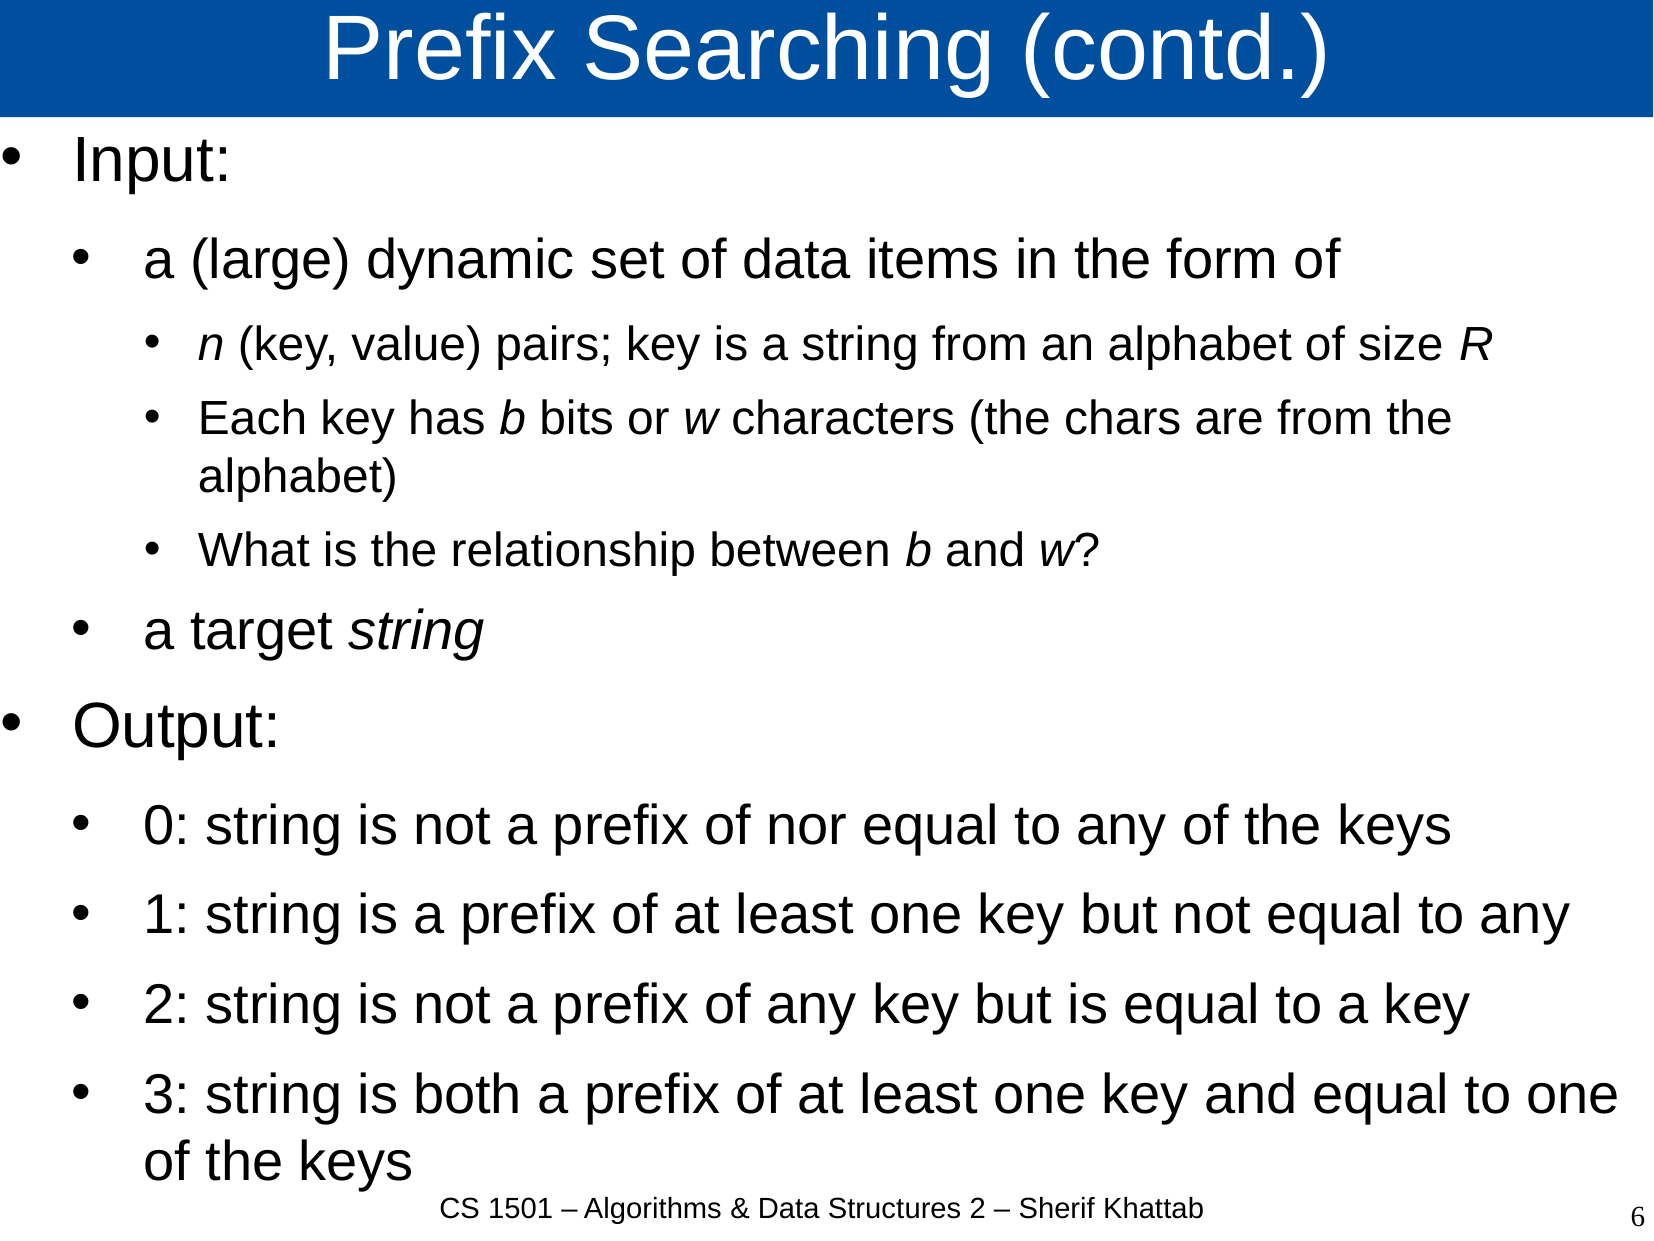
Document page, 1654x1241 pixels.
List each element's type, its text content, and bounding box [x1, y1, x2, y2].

title Prefix Searching (contd.) [0, 0, 1654, 117]
slide_number 6 [1265, 1199, 1646, 1241]
footer CS 1501 – Algorithms & Data Structures 2 – Sherif Khattab [407, 1191, 1238, 1241]
list Input: a (large) dynamic set of data items in the form of n (key, value) pairs; key is a string from an alphabet of size R Each key has b bits or w characters (the chars are from the alphabet) What is the relationship between b and w? a target string Output: 0: string is not a prefix of nor equal to any of the keys 1: string is a prefix of at least one key but not equal to any 2: string is not a prefix of any key but is equal to a key 3: string is both a prefix of at least one key and equal to one of the keys [0, 117, 1654, 1195]
